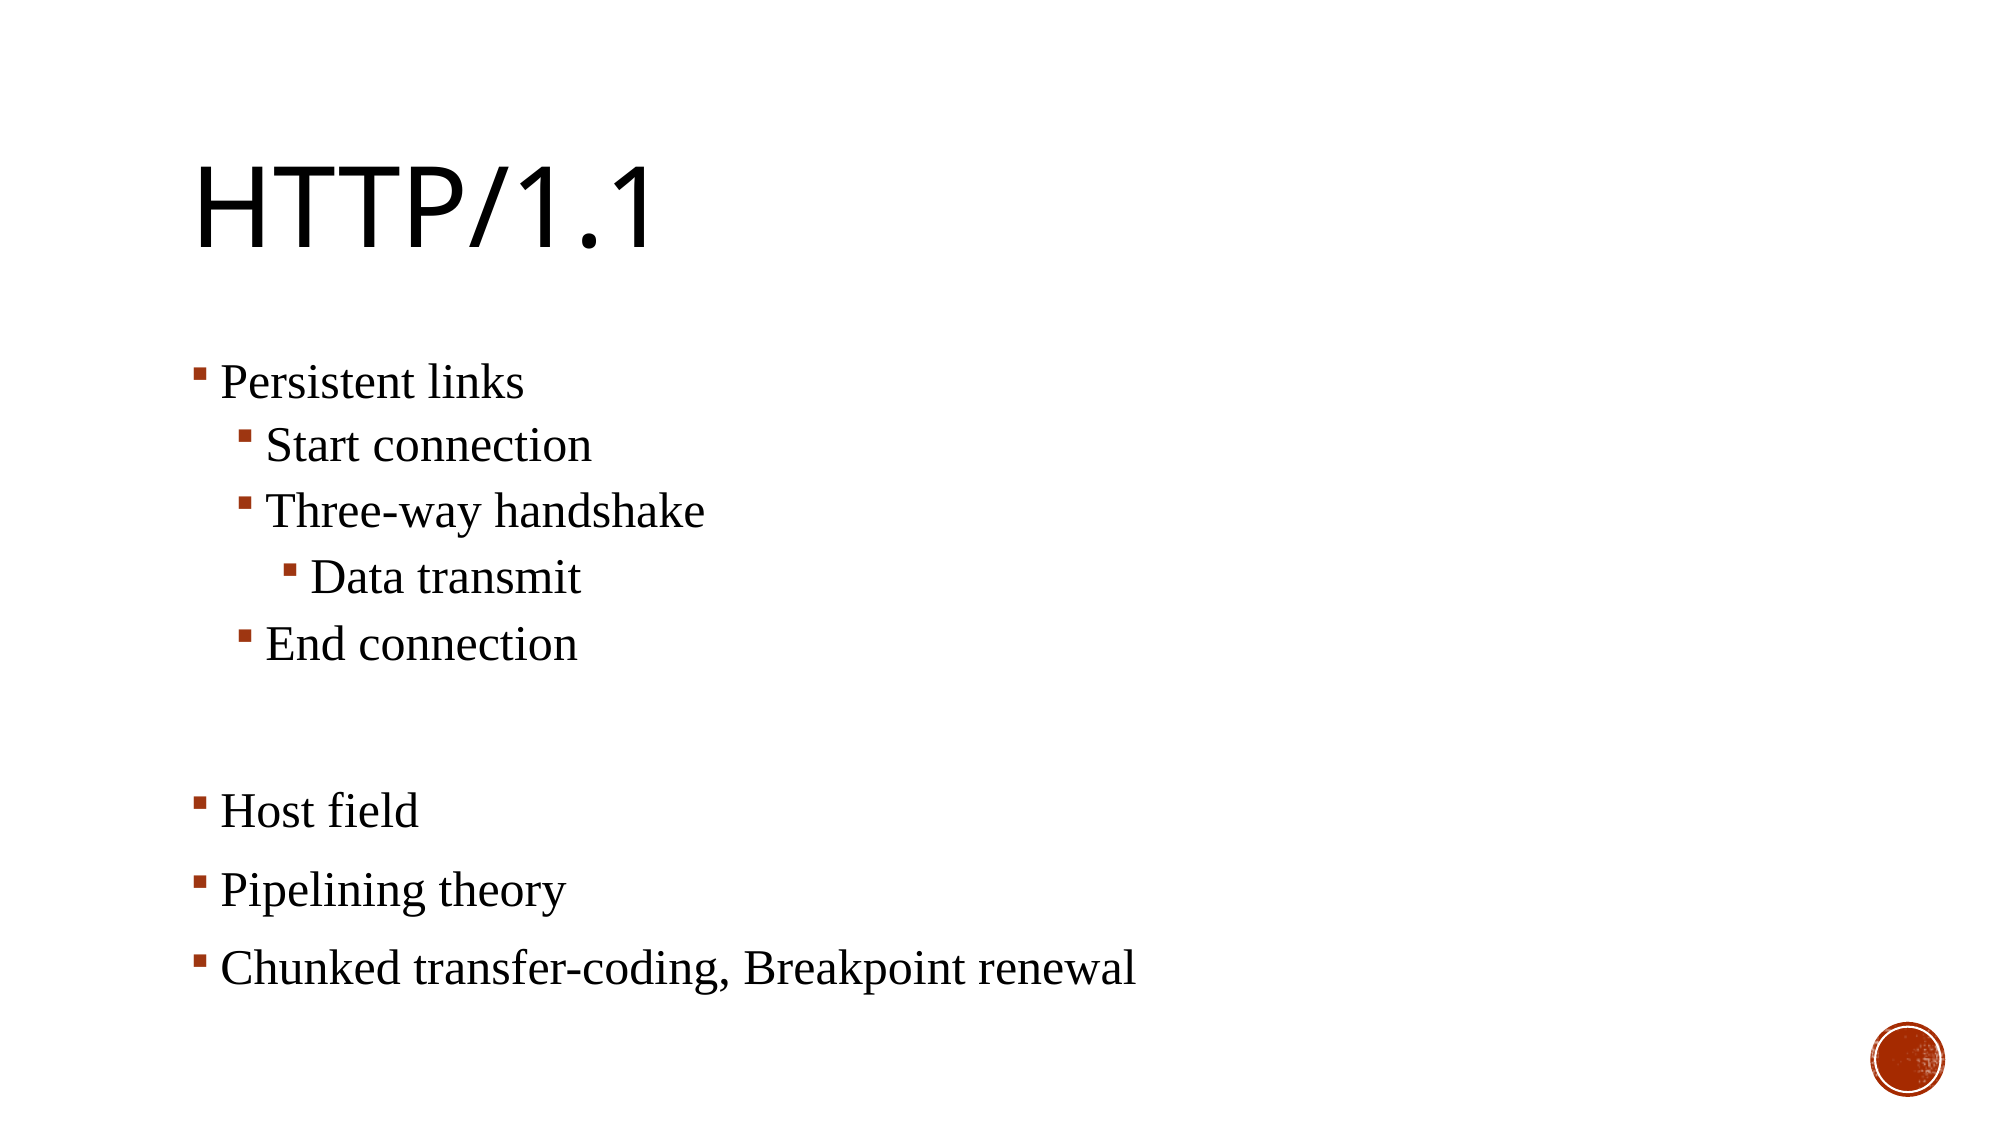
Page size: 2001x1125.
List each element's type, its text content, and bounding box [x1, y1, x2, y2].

list Persistent links Start connection Three-way handshake Data transmit End connection Host field Pipelining theory Chunked transfer-coding, Breakpoint renewal [175, 348, 1826, 1013]
title HTTP/1.1 [175, 79, 1826, 344]
